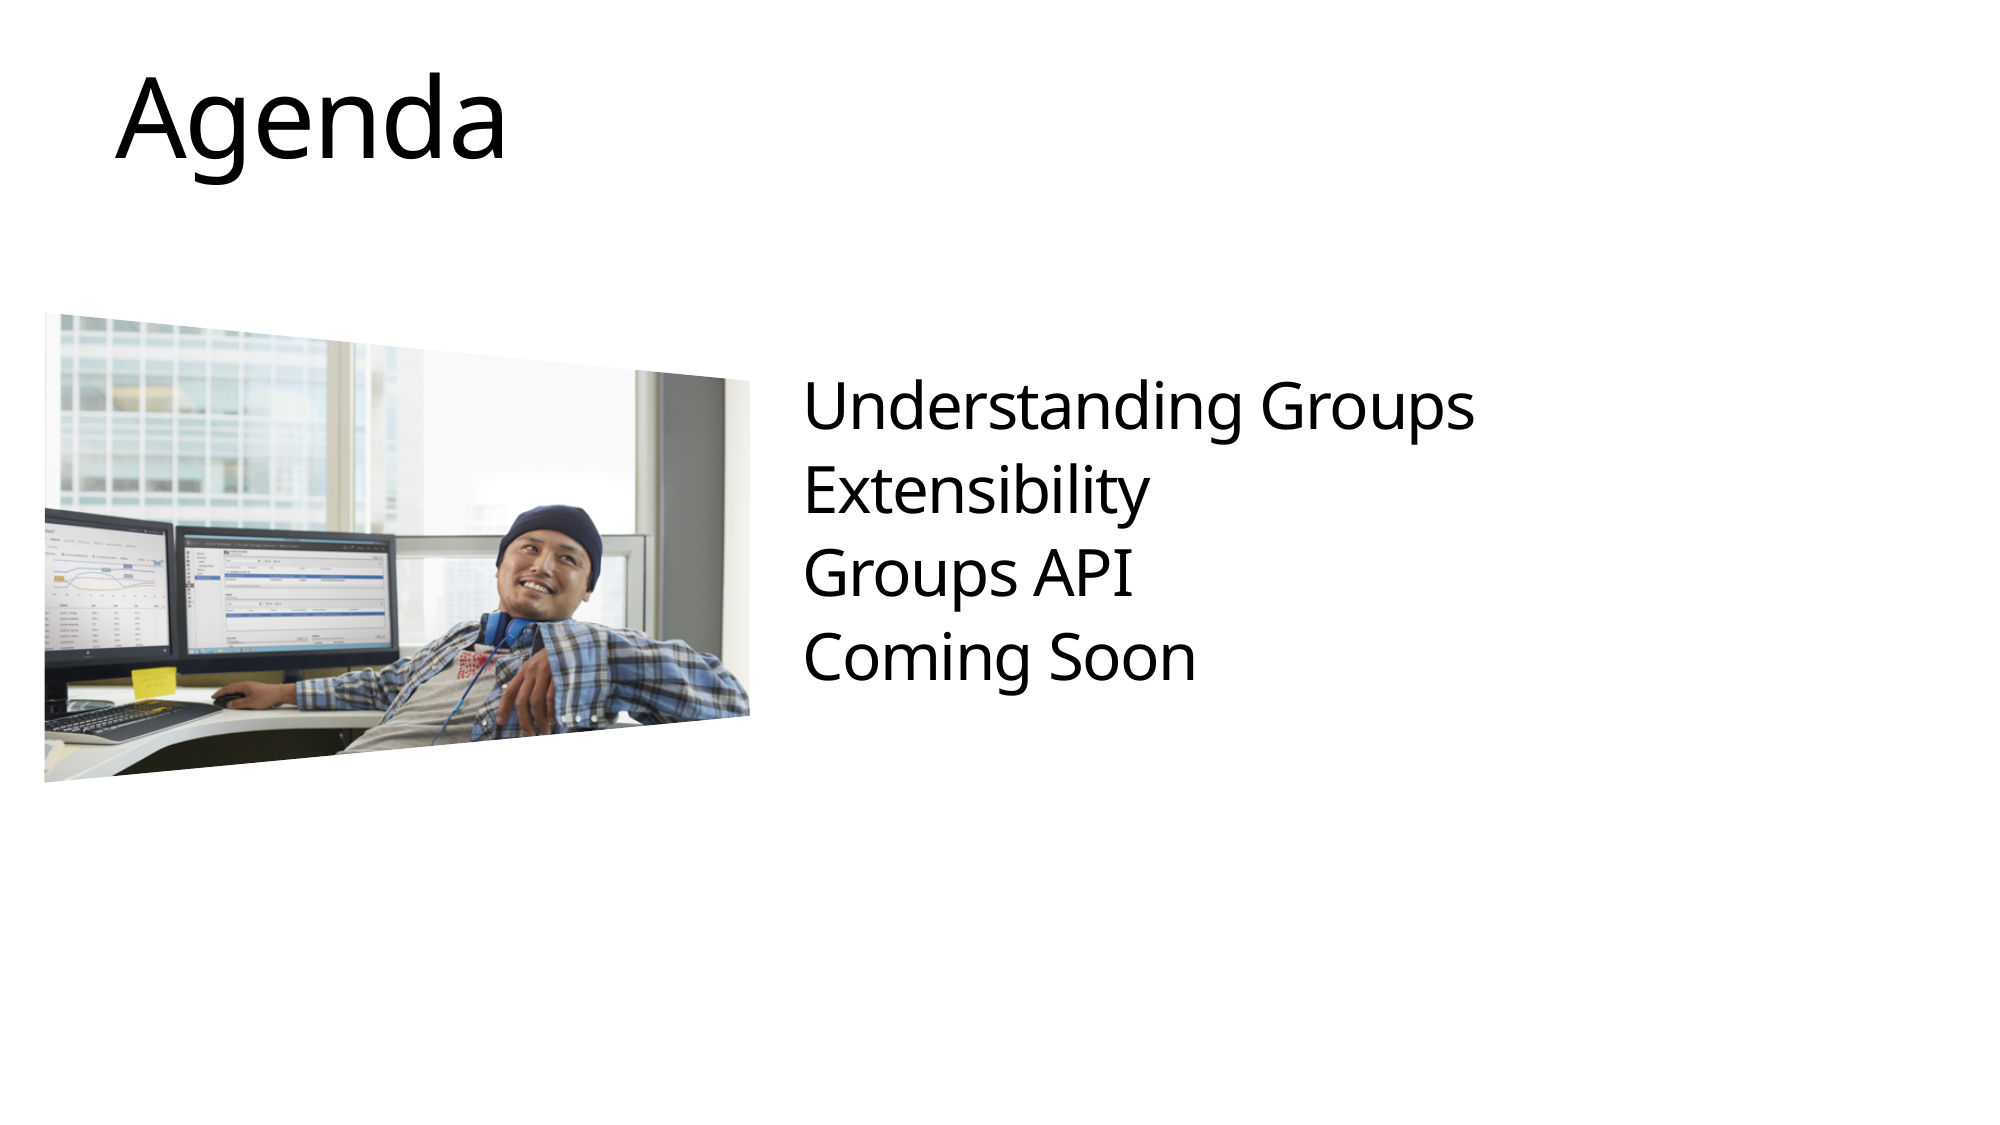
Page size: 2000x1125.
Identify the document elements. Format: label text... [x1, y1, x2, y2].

picture [44, 312, 751, 783]
title Agenda [85, 37, 1914, 161]
list Understanding Groups Extensibility Groups API Coming Soon [772, 297, 1949, 771]
